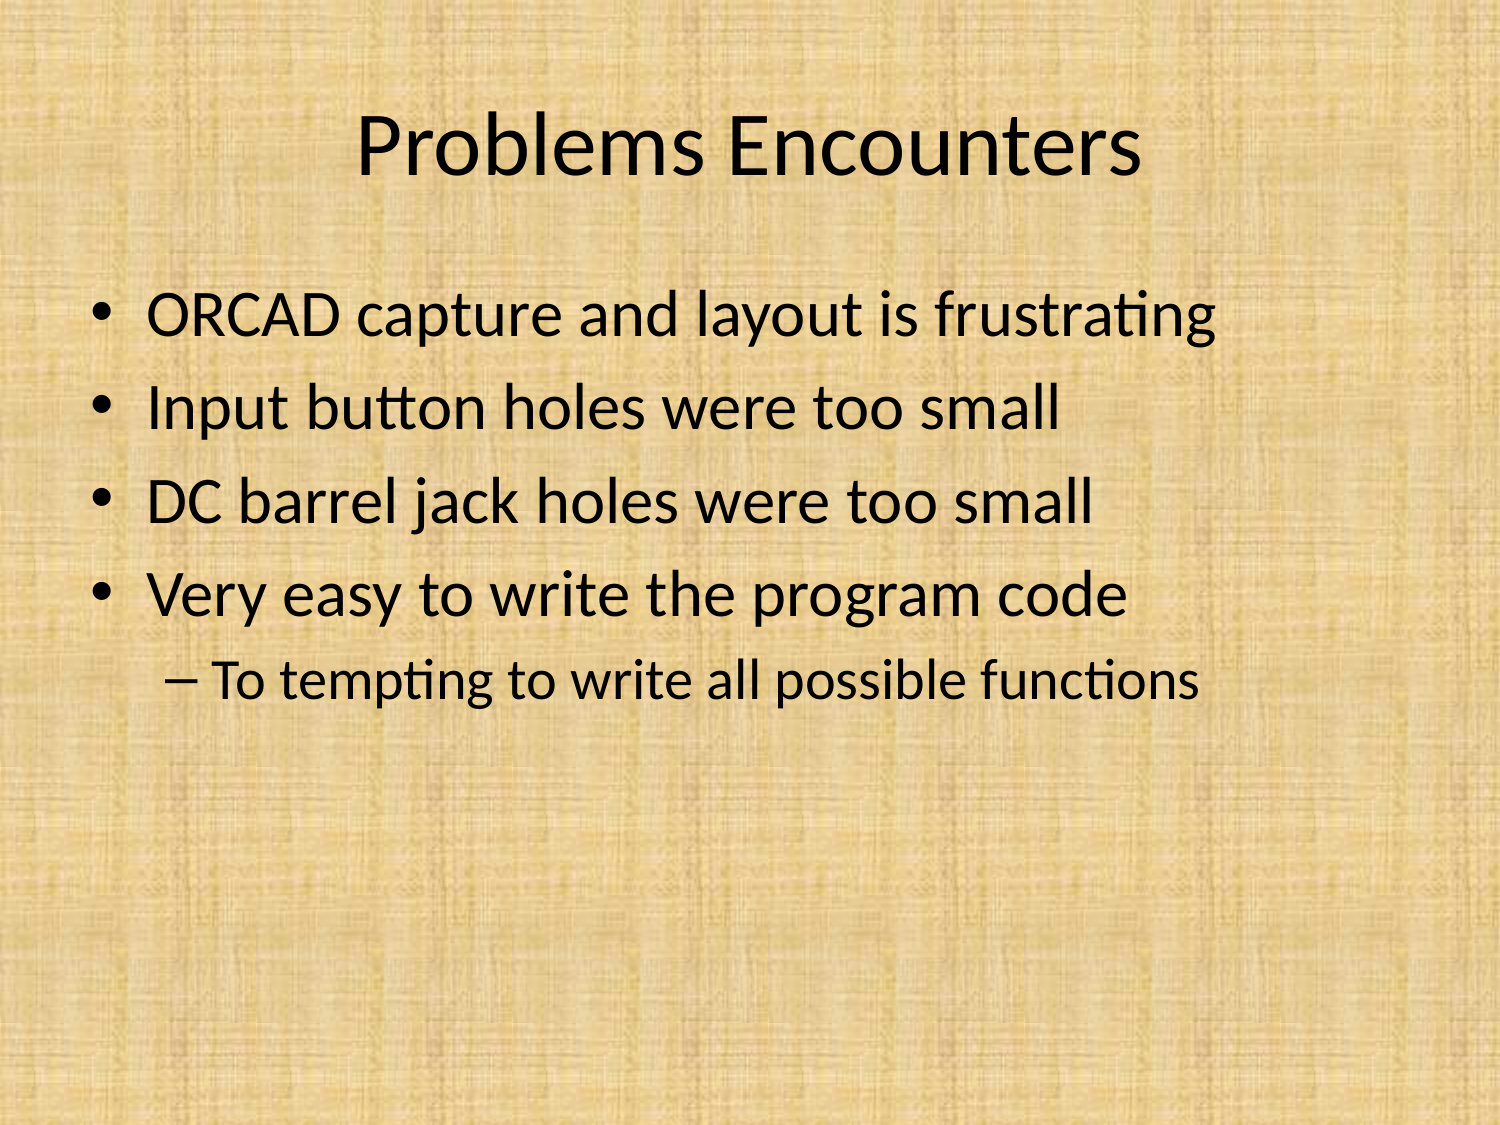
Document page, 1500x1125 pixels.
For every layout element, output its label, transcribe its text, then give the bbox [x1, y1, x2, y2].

picture [0, 0, 1500, 1125]
list ORCAD capture and layout is frustrating Input button holes were too small DC barrel jack holes were too small Very easy to write the program code To tempting to write all possible functions [75, 262, 1425, 1005]
title Problems Encounters [75, 45, 1425, 233]
